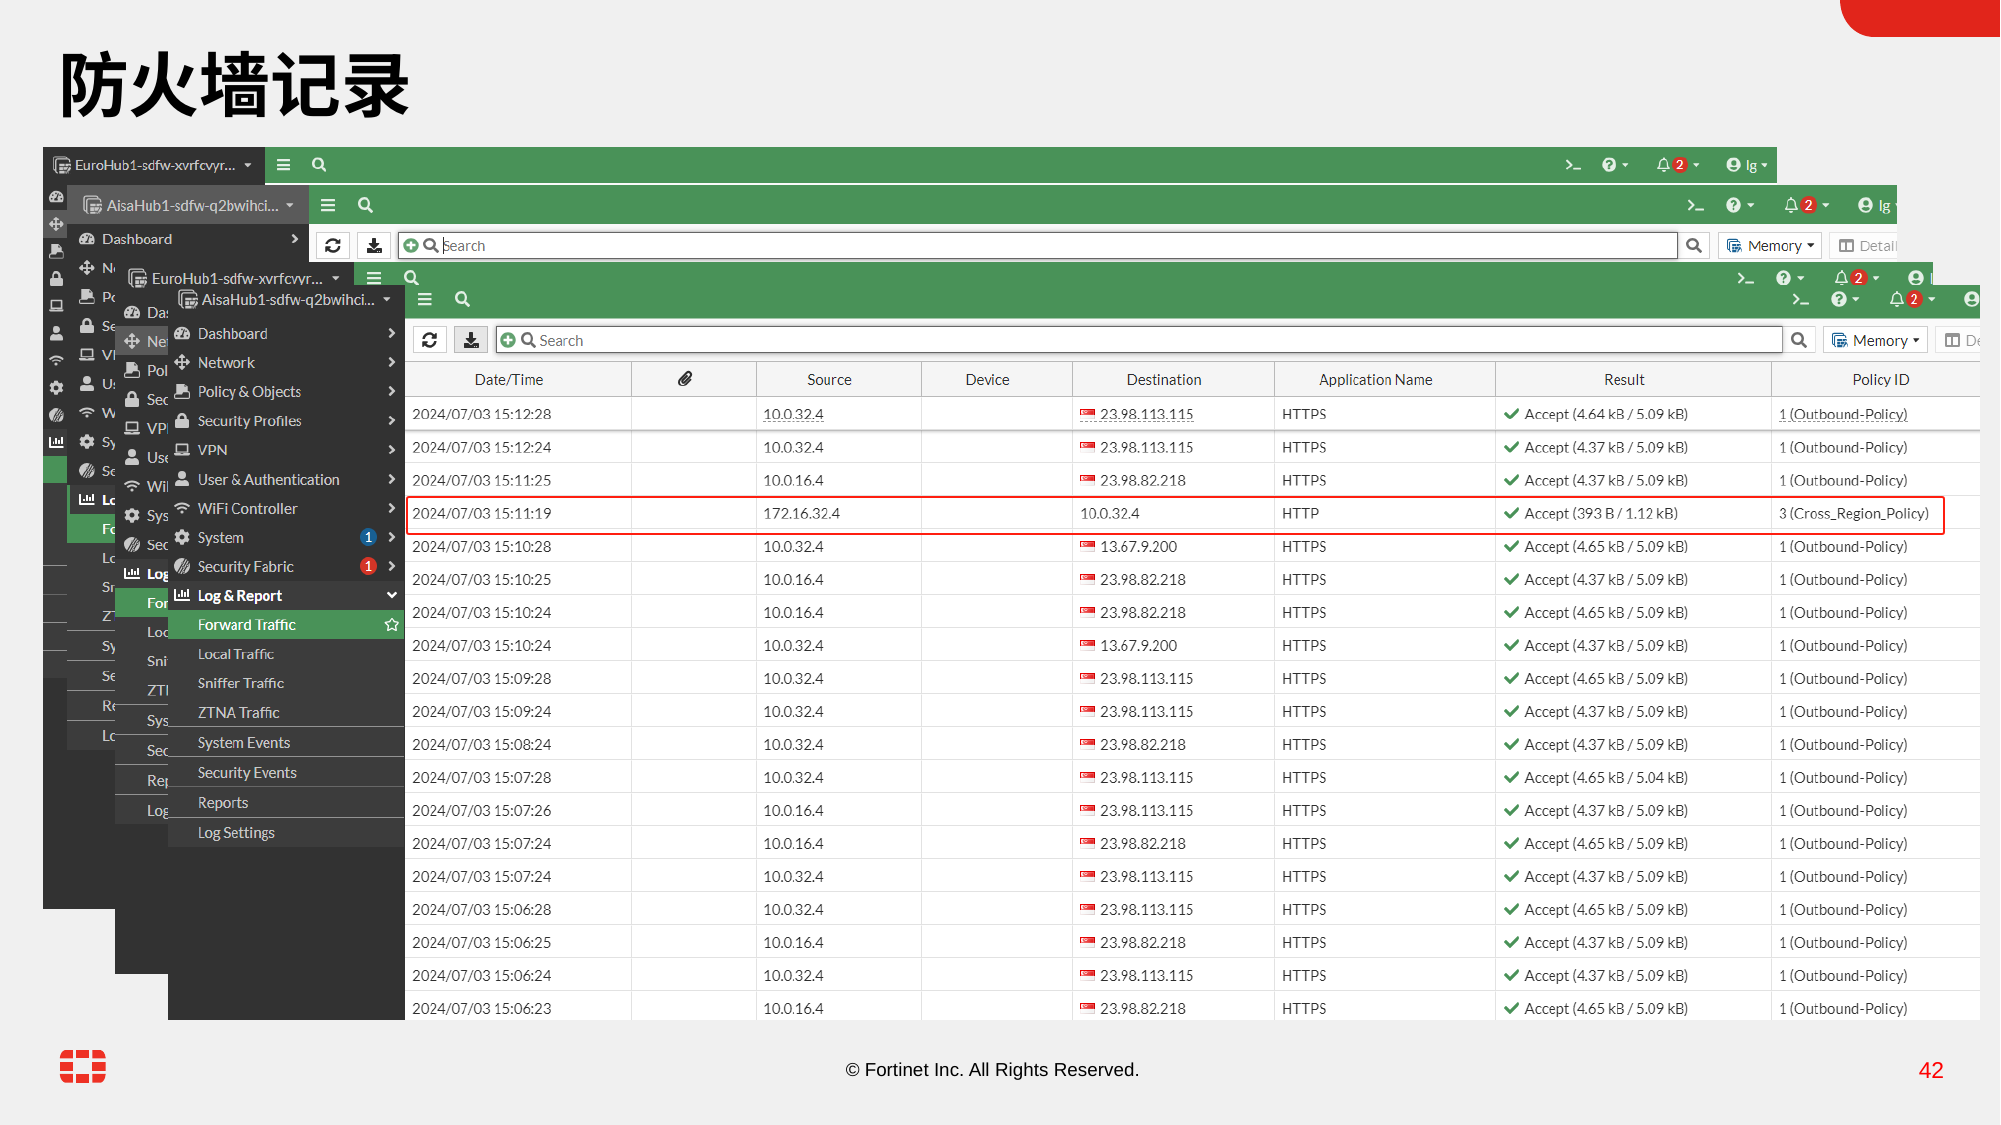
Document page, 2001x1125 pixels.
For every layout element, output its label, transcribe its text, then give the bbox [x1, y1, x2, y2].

picture [43, 147, 1980, 1020]
title 防火墙记录 [43, 28, 1822, 148]
